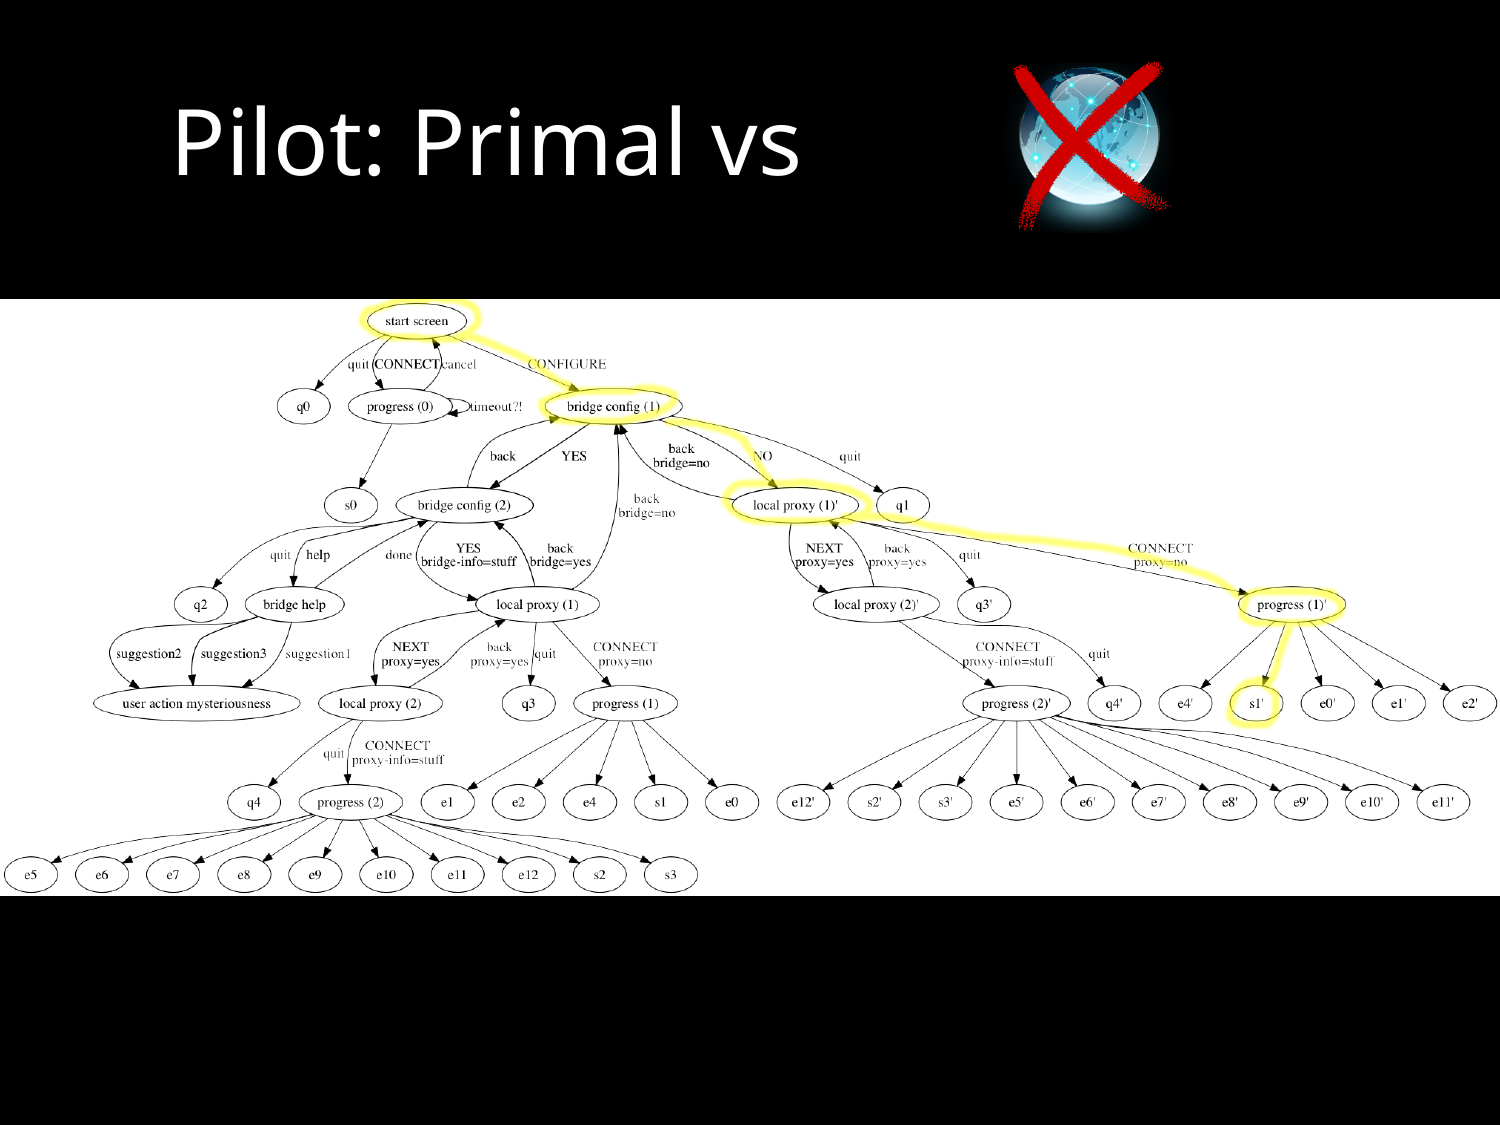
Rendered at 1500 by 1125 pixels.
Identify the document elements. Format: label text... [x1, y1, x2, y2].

title Pilot: Primal vs ___ [75, 45, 1425, 233]
picture [0, 299, 1500, 896]
picture [998, 57, 1174, 233]
